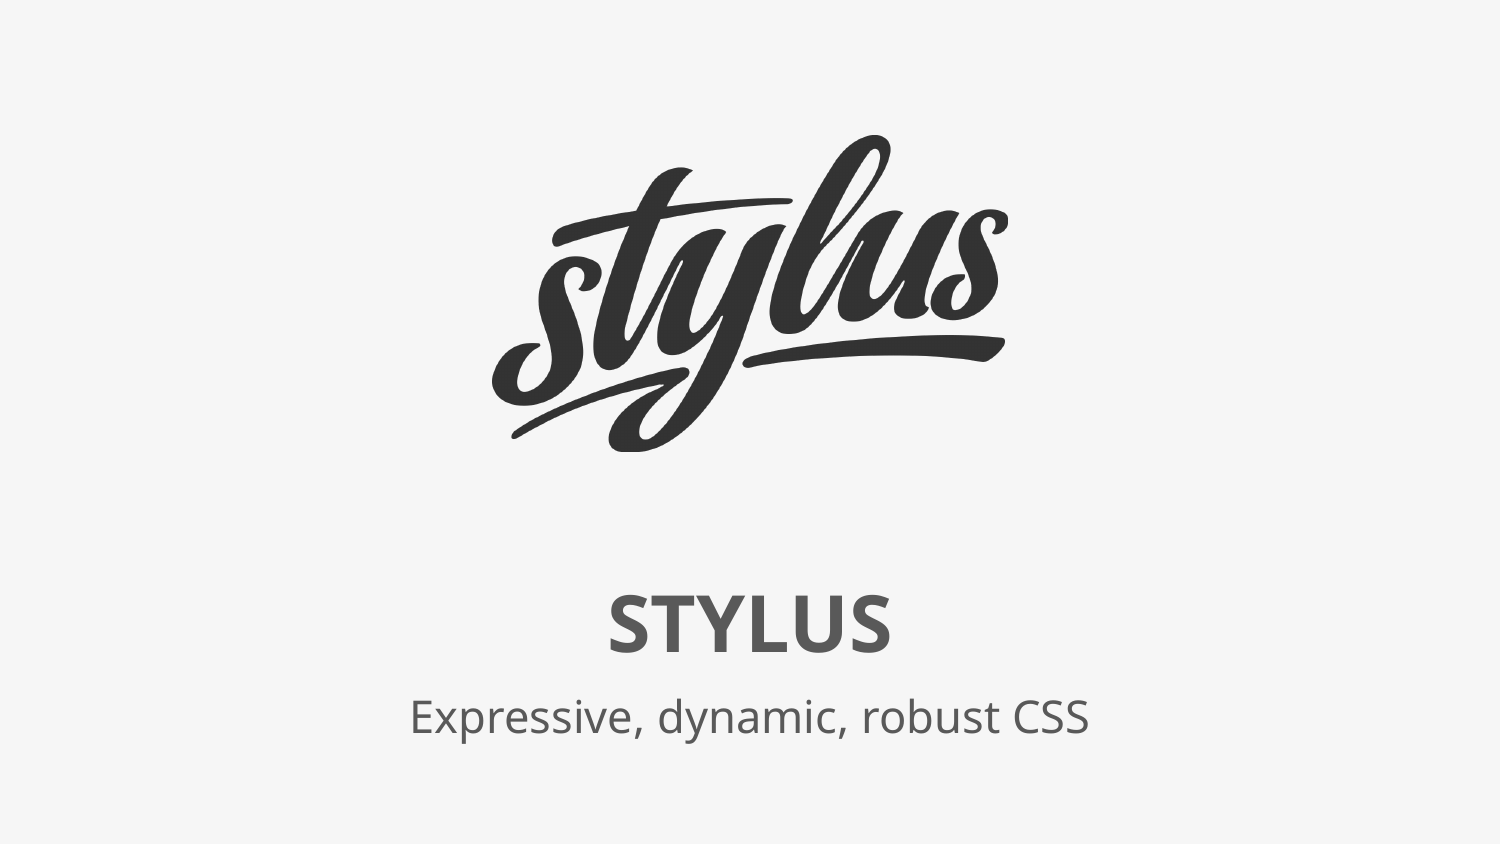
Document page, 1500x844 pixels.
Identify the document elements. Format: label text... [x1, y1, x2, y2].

subtitle Expressive, dynamic, robust CSS [309, 673, 1191, 758]
subtitle STYLUS [545, 569, 955, 654]
picture [492, 135, 1008, 452]
